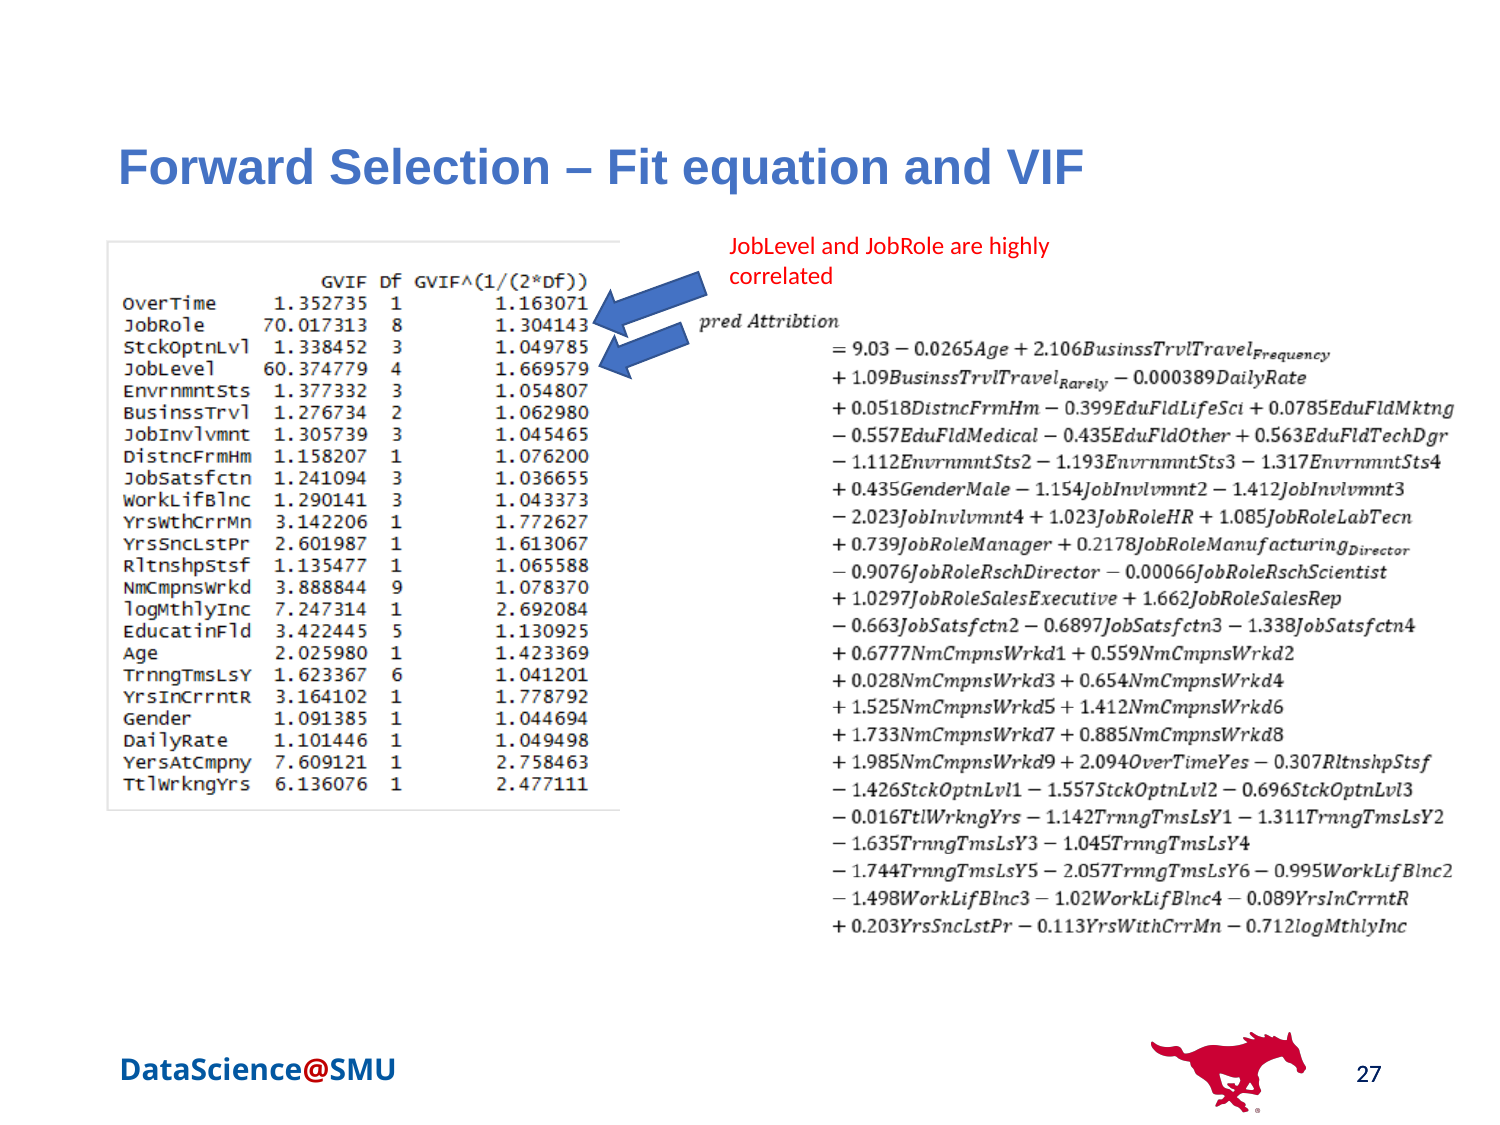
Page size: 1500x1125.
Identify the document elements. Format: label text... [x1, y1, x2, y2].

picture [106, 240, 620, 811]
title Forward Selection – Fit equation and VIF [103, 59, 1397, 278]
text_box JobLevel and JobRole are highly correlated [714, 222, 1128, 297]
picture [692, 302, 1463, 944]
text_box [620, 270, 708, 339]
text_box [620, 321, 690, 380]
text_box 27 [1059, 1042, 1397, 1103]
picture [1151, 1032, 1306, 1042]
picture [1151, 1103, 1306, 1113]
